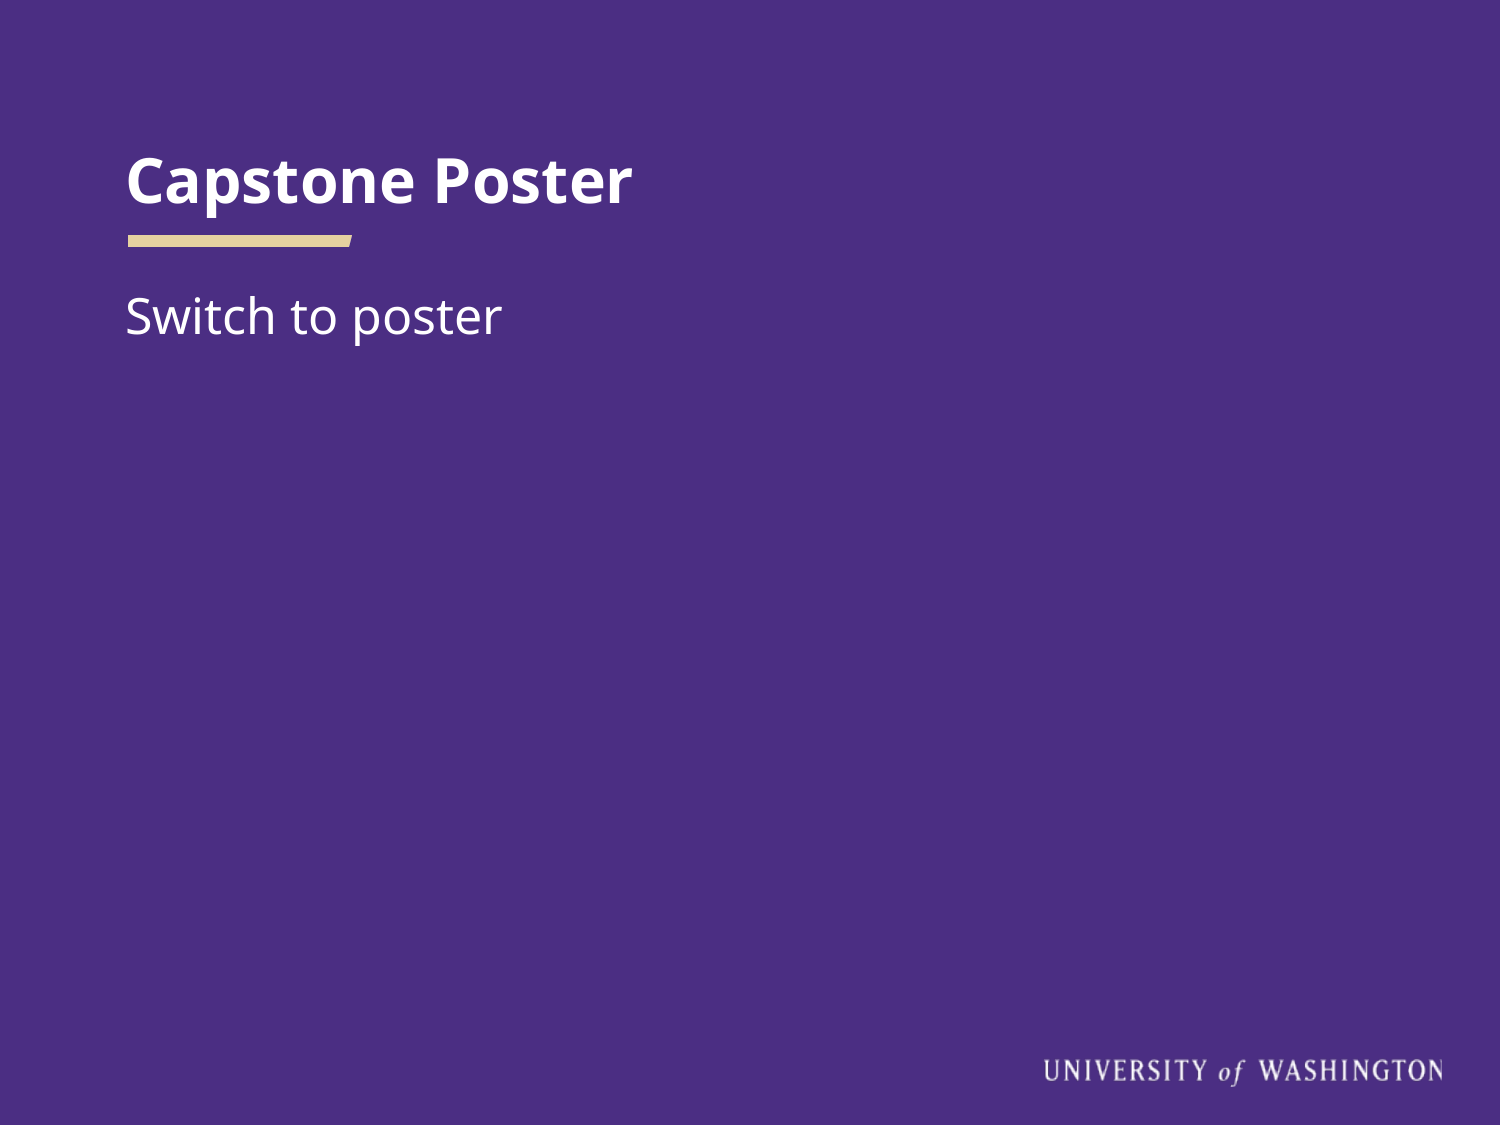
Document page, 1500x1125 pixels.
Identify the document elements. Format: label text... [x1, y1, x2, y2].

title Capstone Poster [110, 59, 1453, 224]
picture [128, 235, 352, 247]
list Switch to poster [110, 283, 1453, 352]
